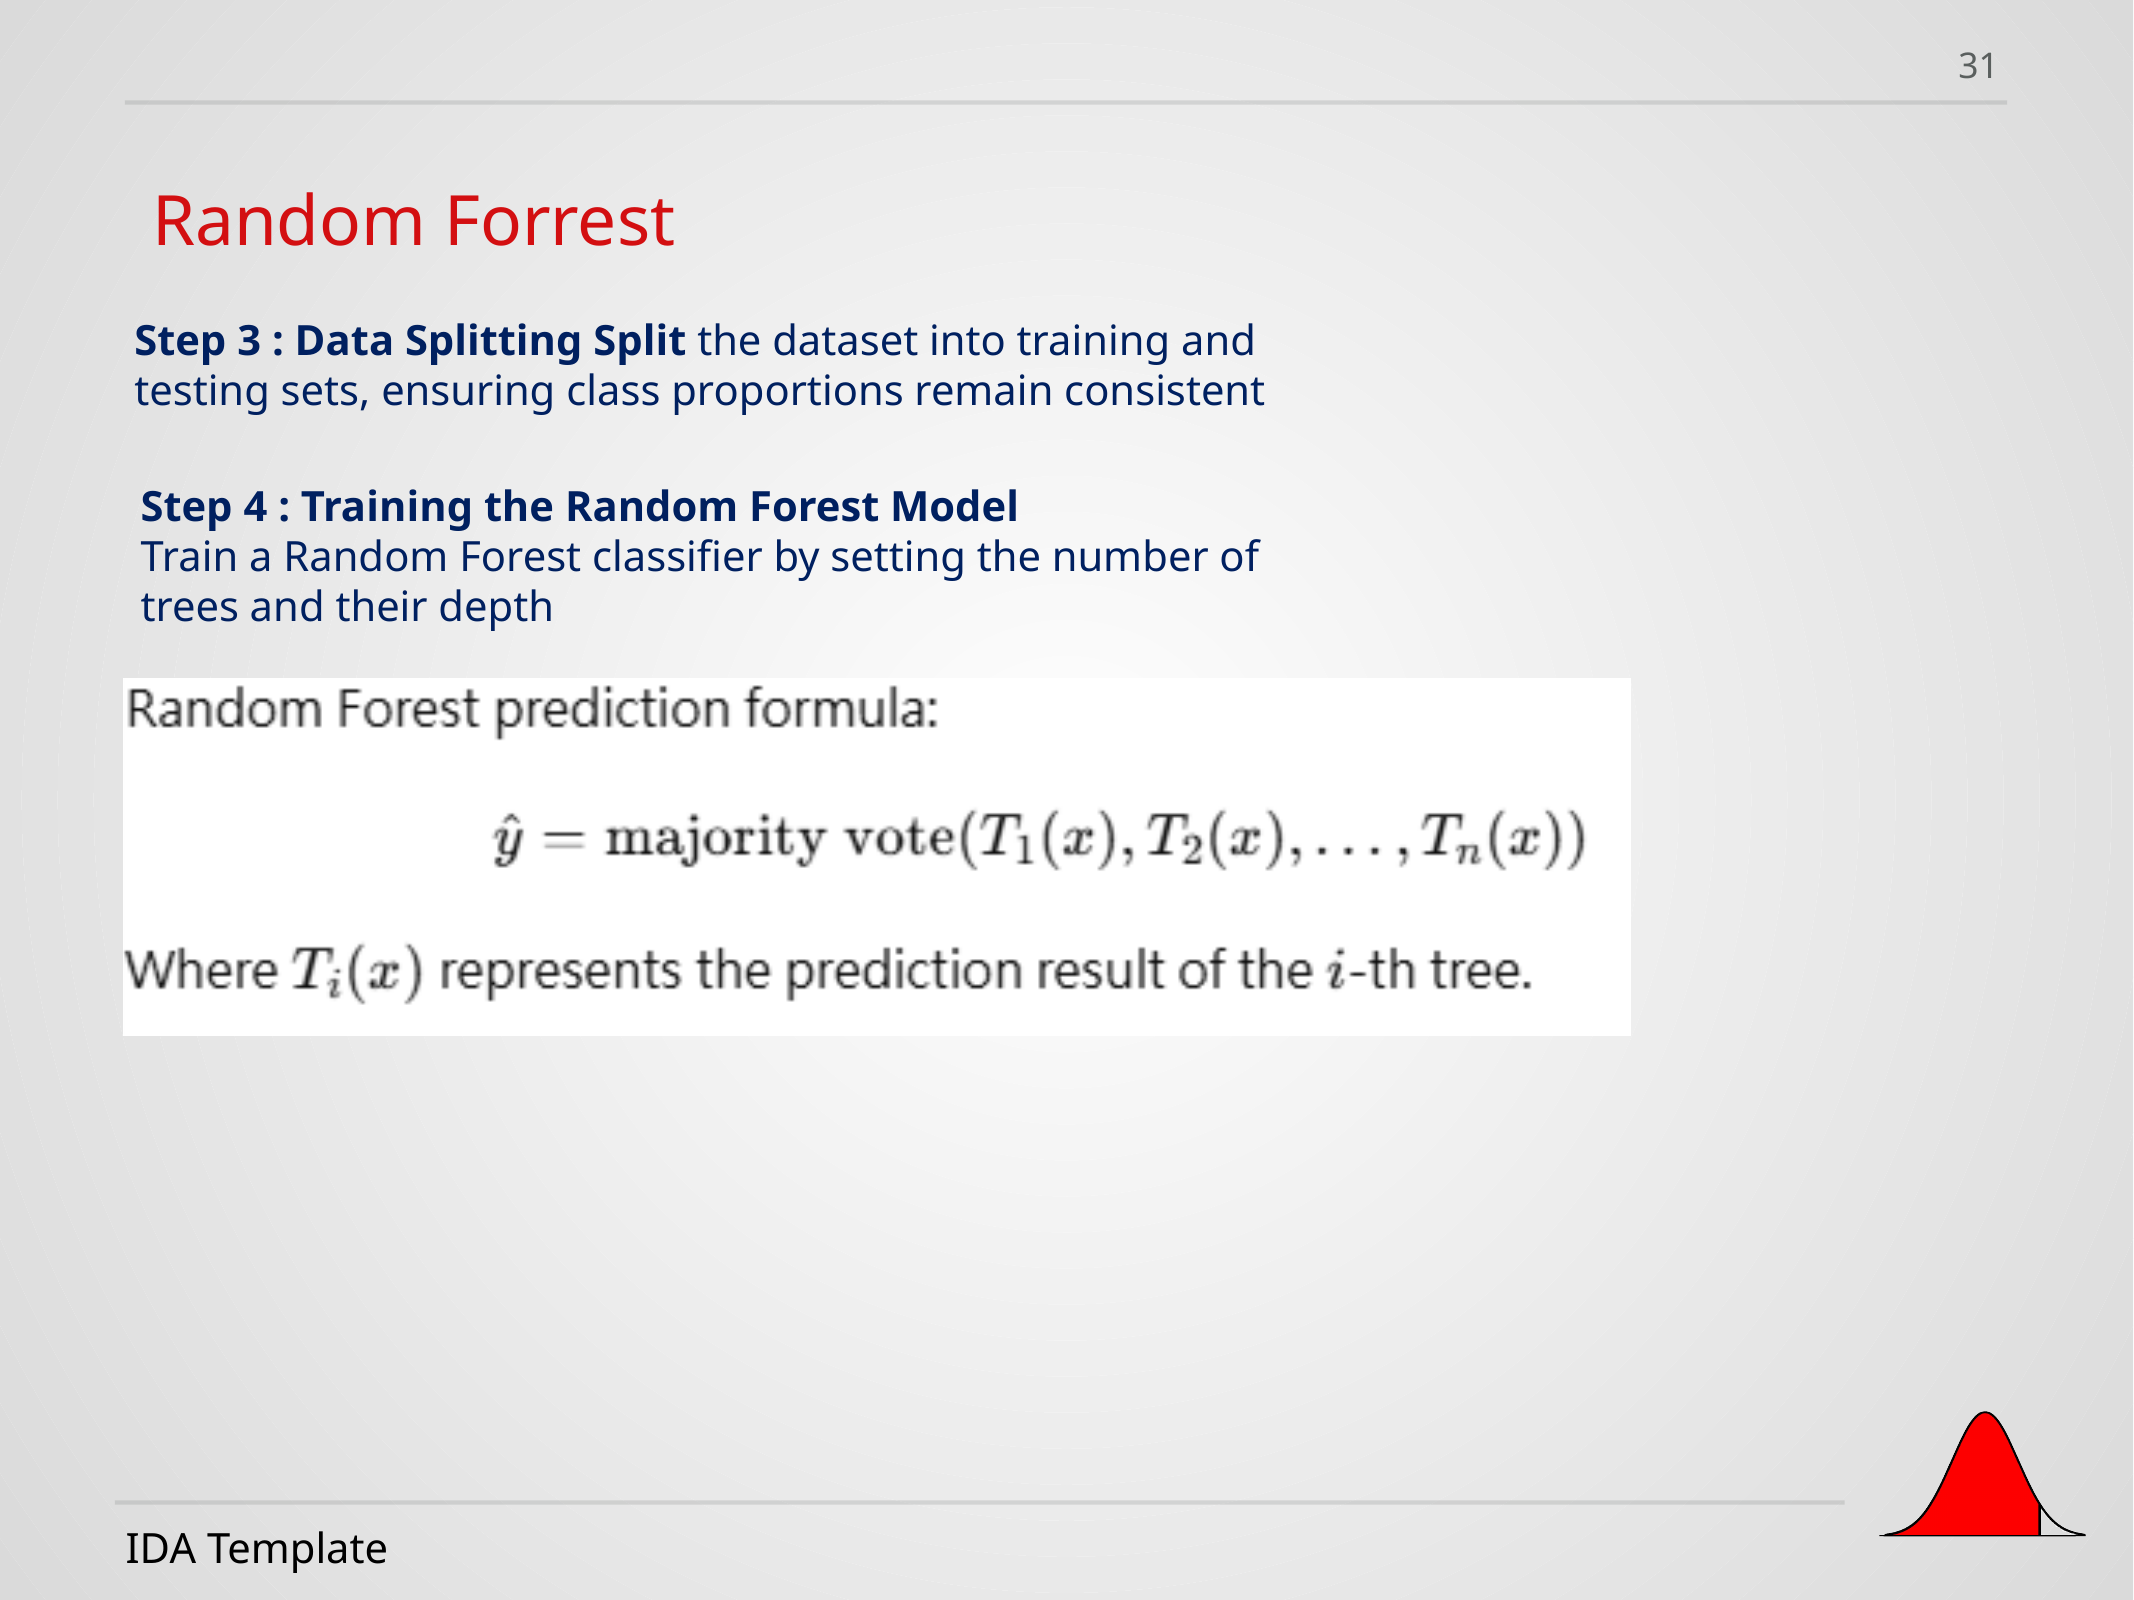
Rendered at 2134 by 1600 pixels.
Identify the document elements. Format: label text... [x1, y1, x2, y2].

text_box Step 3 : Data Splitting Split the dataset into training and testing sets, ensuring class proportions remain consistent [126, 305, 1362, 475]
picture [123, 678, 1632, 1037]
picture [1879, 1411, 2086, 1537]
slide_number 31 [1925, 34, 2008, 101]
text_box Step 4 : Training the Random Forest Model Train a Random Forest classifier by setting the number of trees and their depth [132, 471, 1368, 641]
list IDA Template [116, 1514, 1017, 1581]
list Random Forrest [125, 166, 2008, 268]
